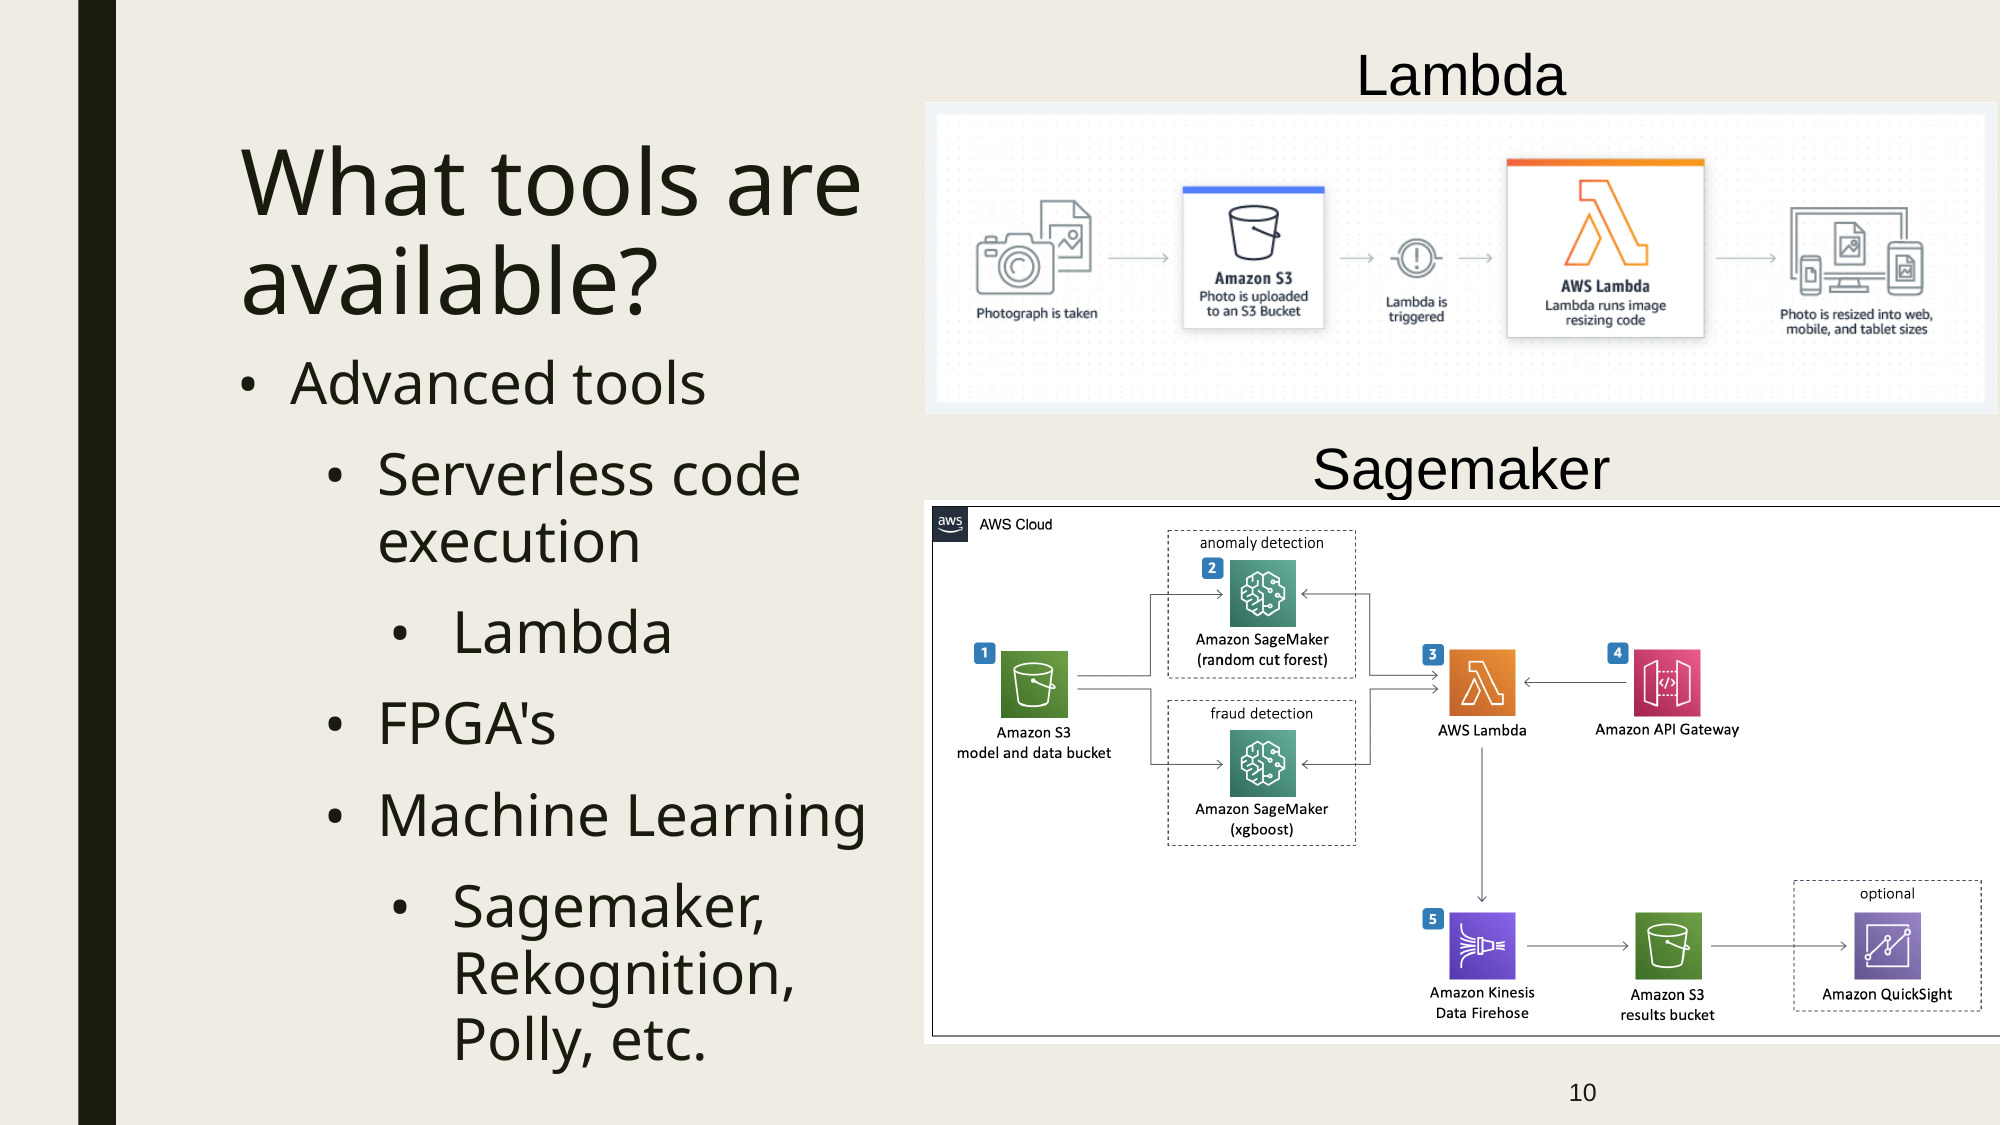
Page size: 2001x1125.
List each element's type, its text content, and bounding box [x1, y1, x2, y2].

text_box Sagemaker [1236, 423, 1687, 500]
list Advanced tools Serverless code execution Lambda FPGA's Machine Learning Sagemaker, Rekognition, Polly, etc. [200, 343, 899, 1027]
picture [925, 102, 1997, 414]
picture [924, 500, 2000, 1044]
title What tools are available? [225, 114, 925, 357]
text_box Lambda [1236, 29, 1687, 102]
slide_number 10 [1553, 1058, 1816, 1125]
